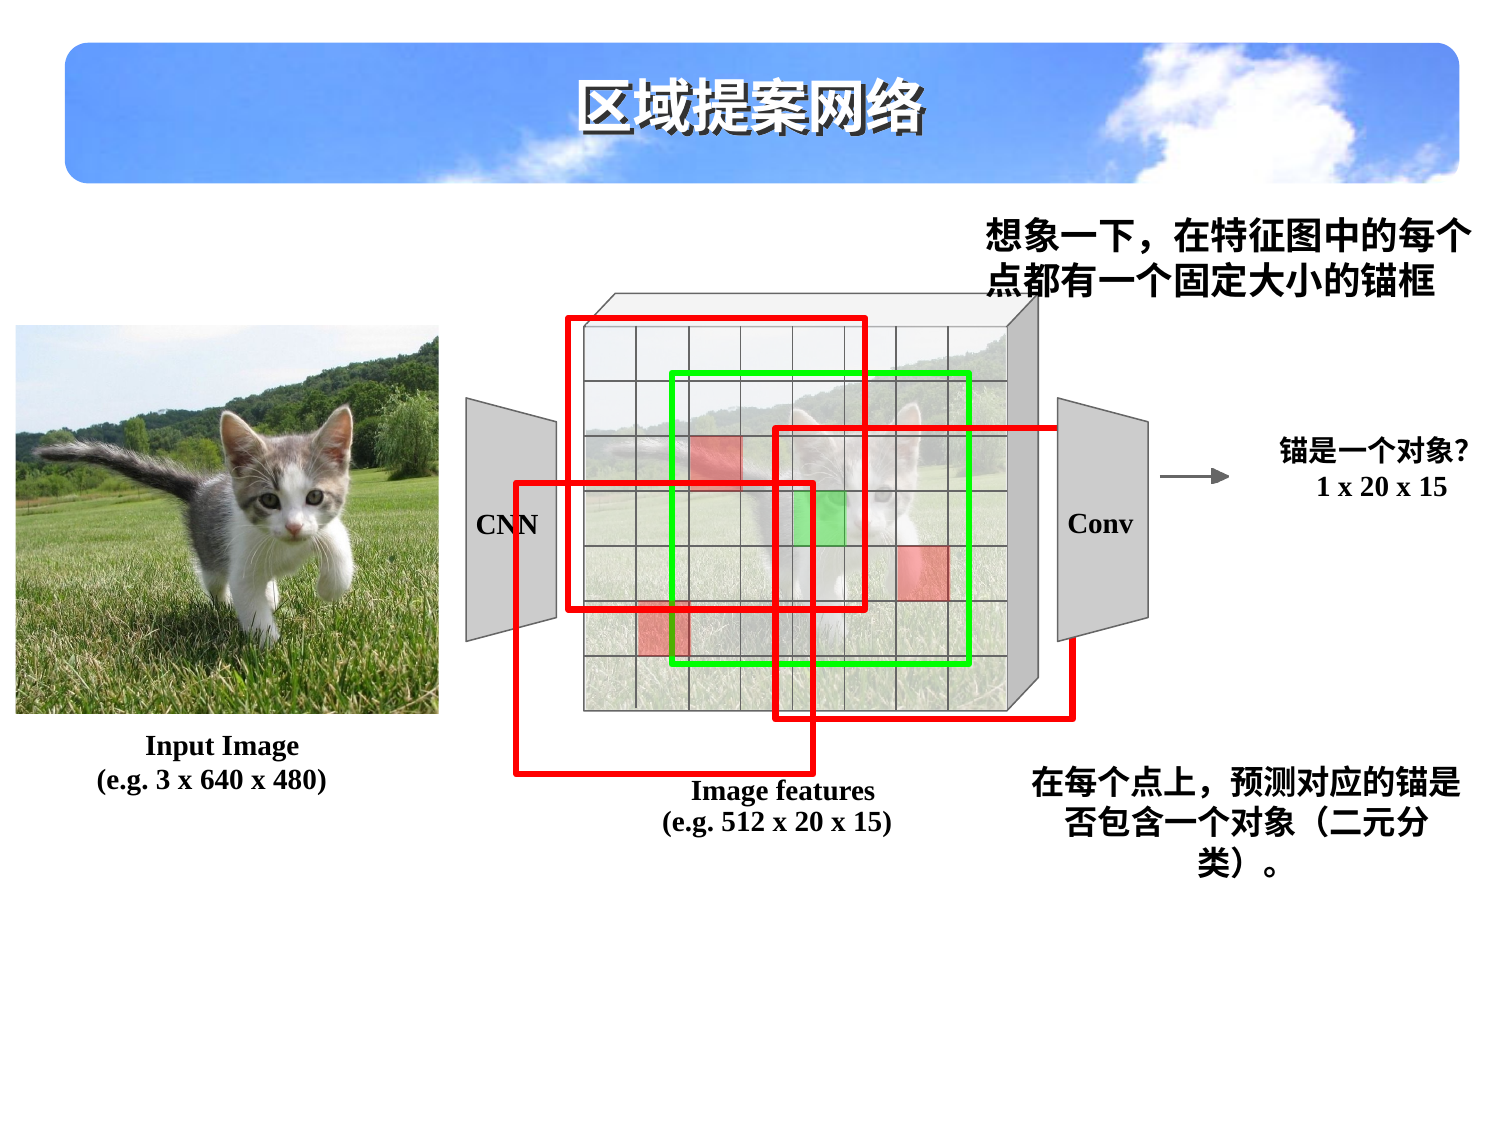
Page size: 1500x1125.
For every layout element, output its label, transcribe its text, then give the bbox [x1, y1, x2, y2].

text_box 区域提案网络 [572, 66, 951, 139]
text_box 想象一下，在特征图中的每个点都有一个固定大小的锚框 [971, 204, 1500, 288]
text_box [15, 292, 1500, 842]
picture [64, 42, 1460, 184]
